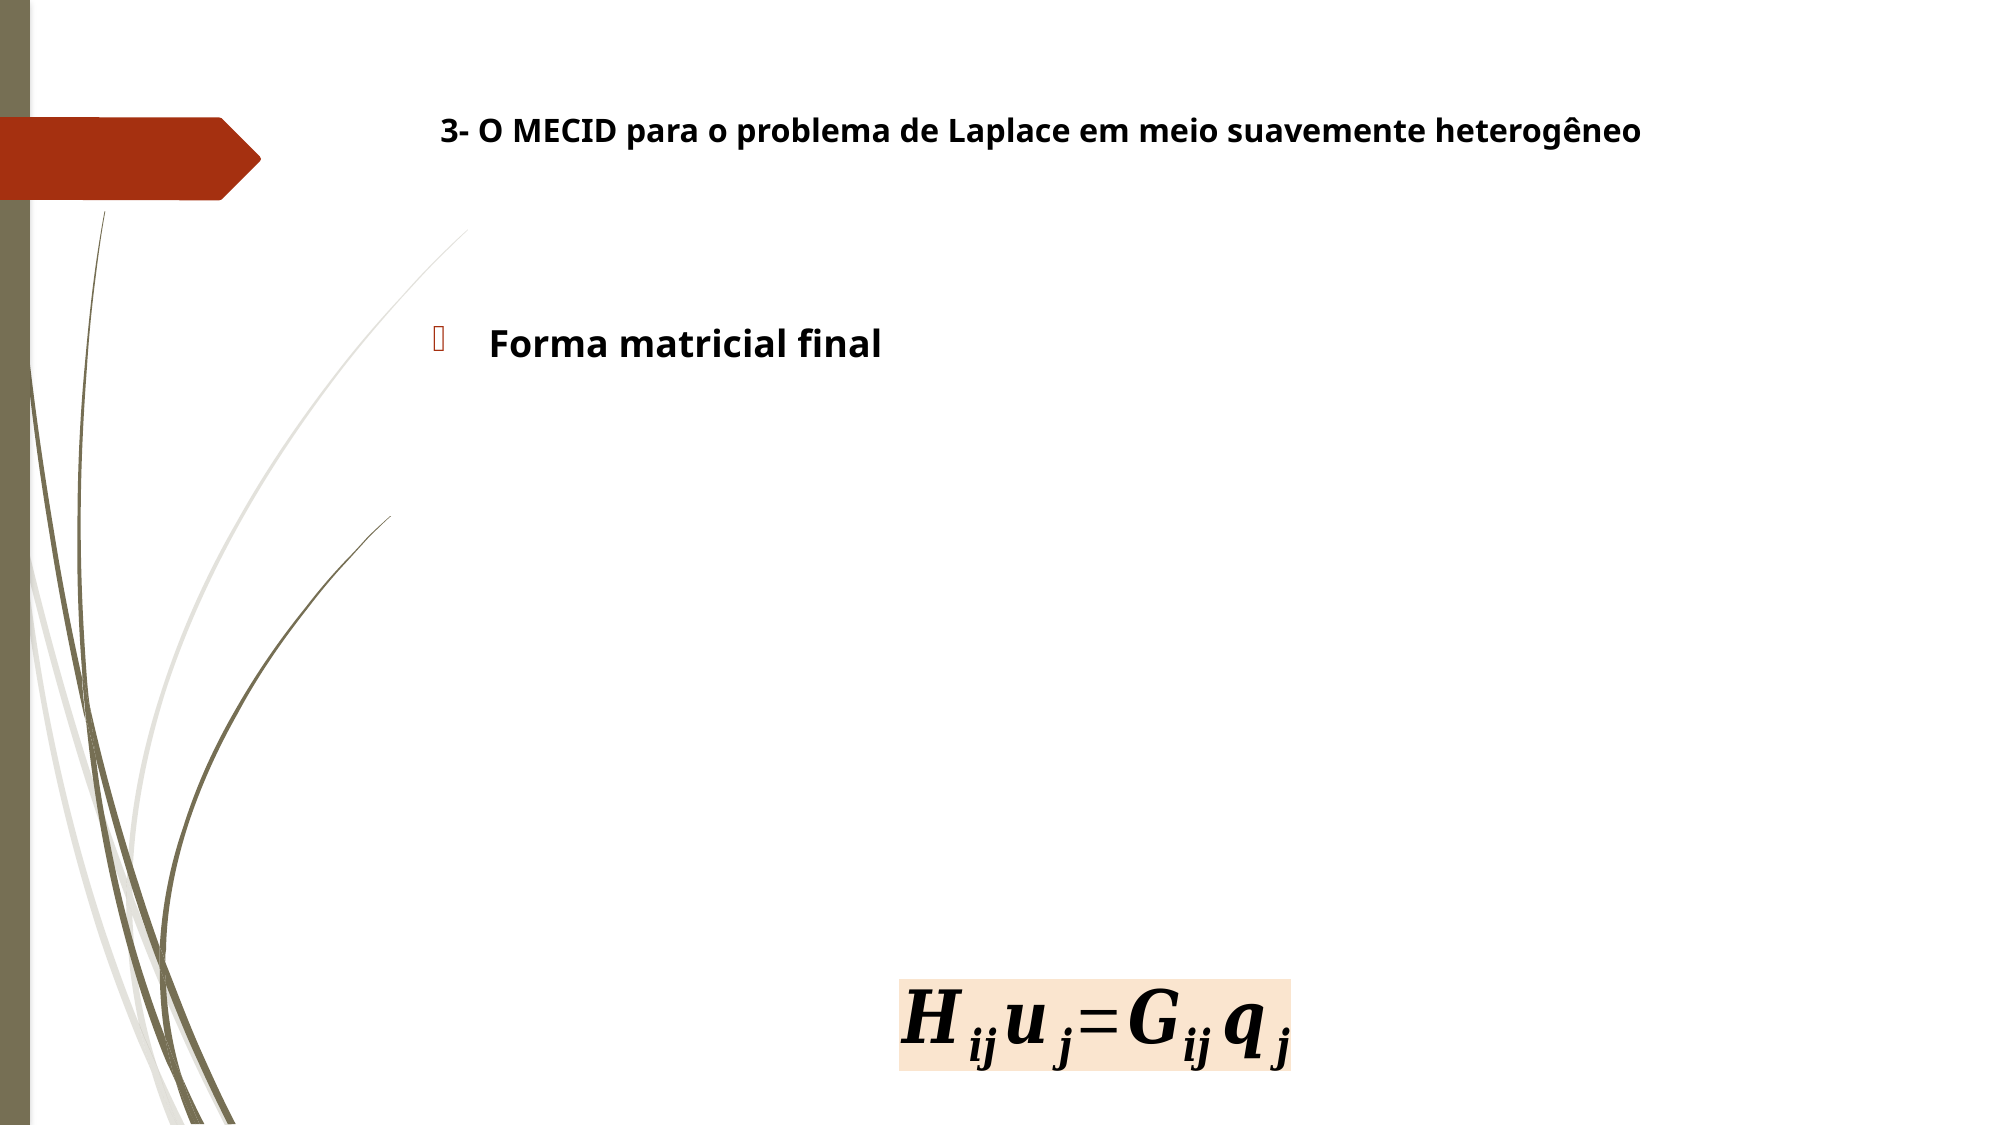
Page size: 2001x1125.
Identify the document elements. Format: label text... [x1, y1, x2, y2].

title 3- O MECID para o problema de Laplace em meio suavemente heterogêneo [425, 102, 1888, 313]
